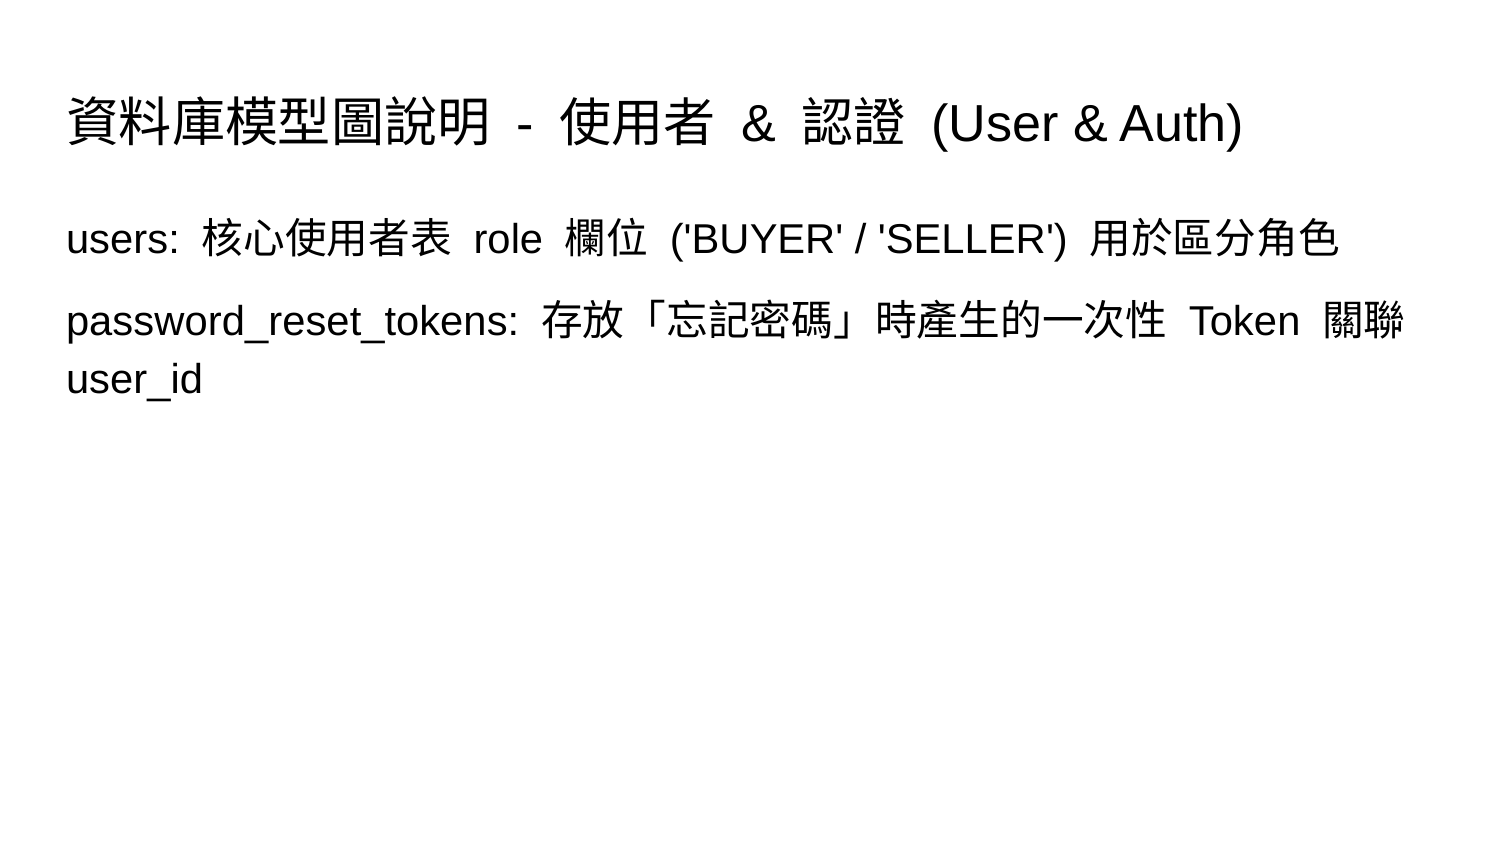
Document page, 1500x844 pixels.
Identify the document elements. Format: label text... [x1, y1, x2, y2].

list users: 核心使用者表 role 欄位 ('BUYER' / 'SELLER') 用於區分角色 password_reset_tokens: 存放「忘記密碼」時產生的一次性 Token 關聯 user_id [51, 189, 1449, 844]
title 資料庫模型圖說明 - 使用者 & 認證 (User & Auth) [51, 72, 1449, 167]
